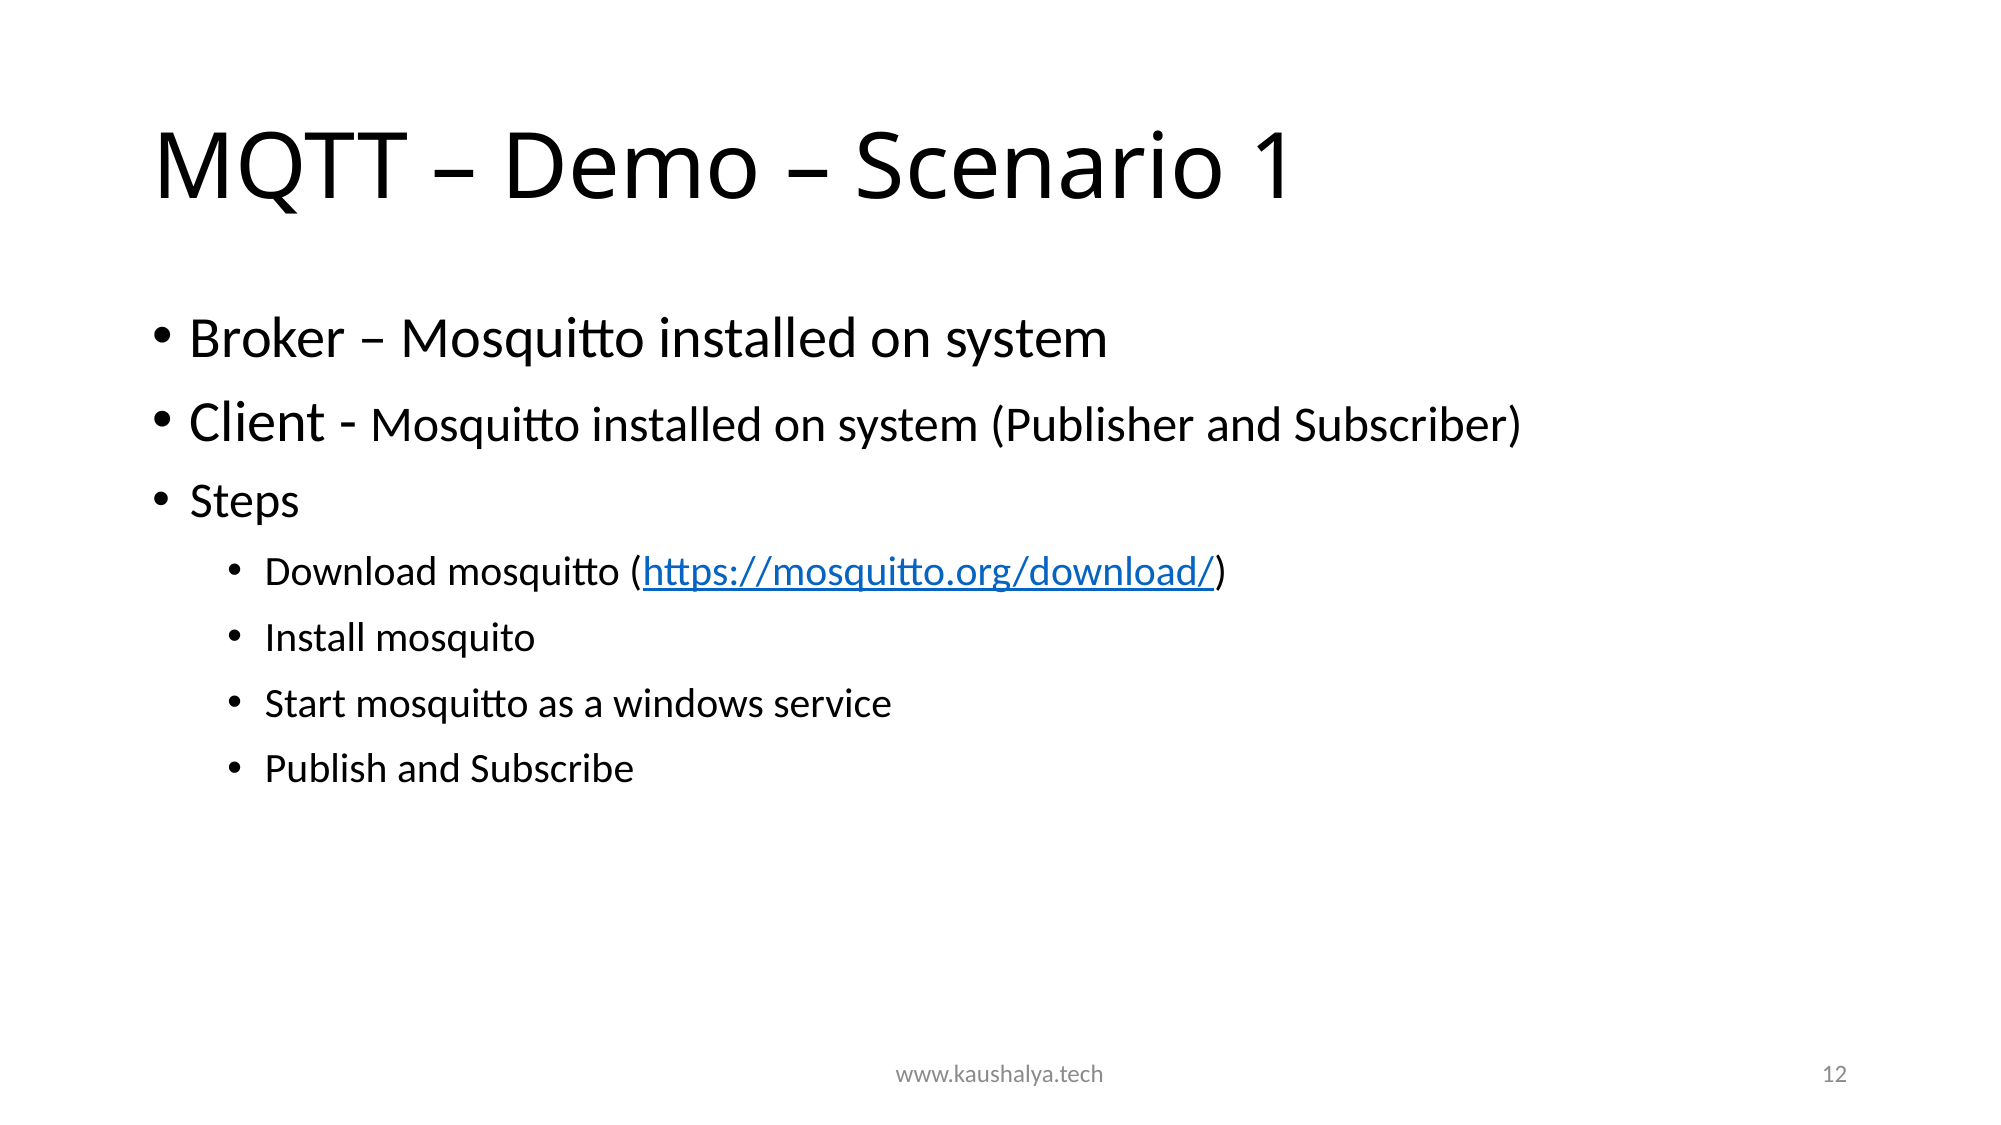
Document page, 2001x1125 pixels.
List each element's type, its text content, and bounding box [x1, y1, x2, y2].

title MQTT – Demo – Scenario 1 [137, 59, 1863, 278]
list Broker – Mosquitto installed on system Client - Mosquitto installed on system (Publisher and Subscriber) Steps Download mosquitto (https://mosquitto.org/download/) Install mosquito Start mosquitto as a windows service Publish and Subscribe [137, 299, 1863, 1014]
slide_number 12 [1412, 1042, 1863, 1103]
footer www.kaushalya.tech [662, 1042, 1338, 1103]
